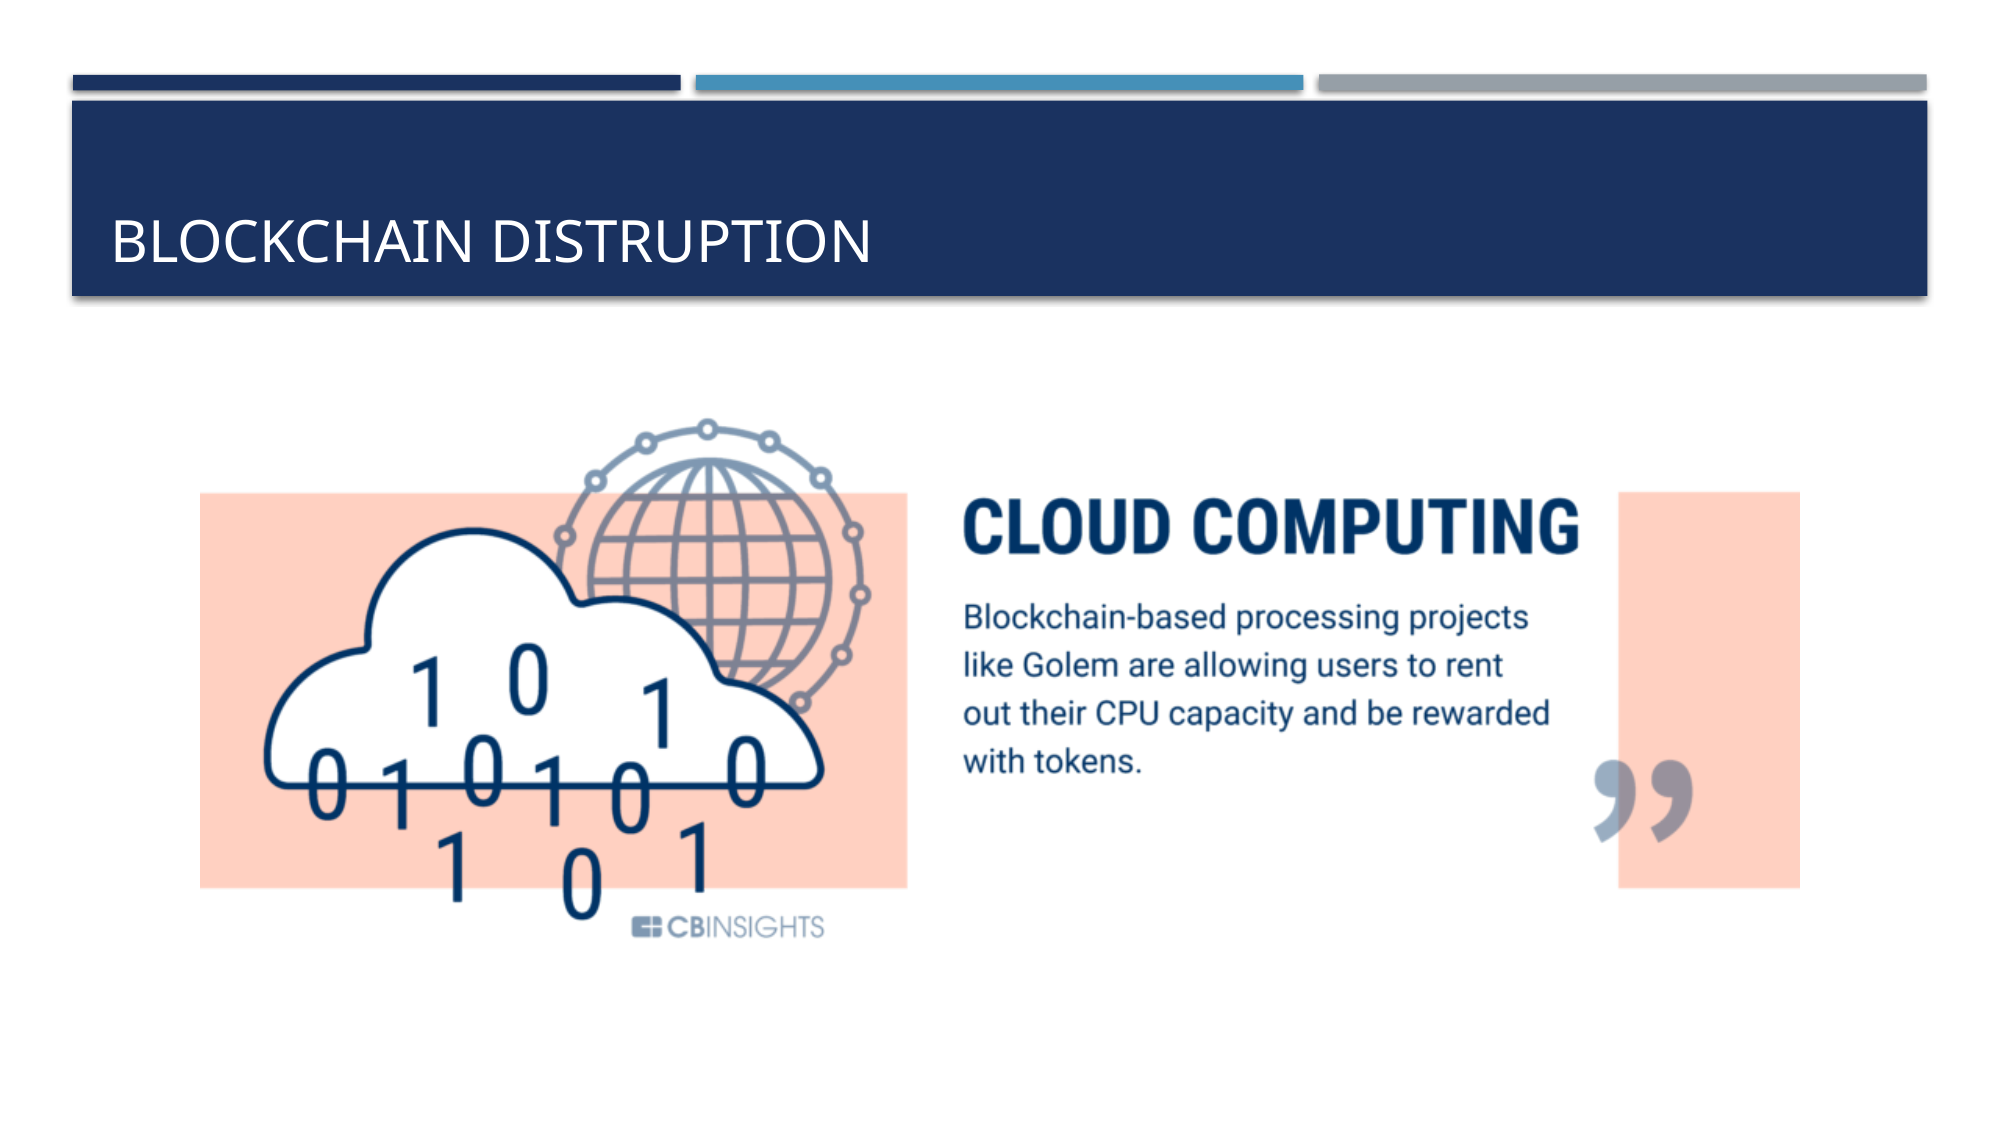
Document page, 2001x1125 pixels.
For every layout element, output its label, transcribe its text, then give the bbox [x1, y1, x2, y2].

title Blockchain Distruption [95, 115, 1905, 282]
picture [199, 280, 1801, 1048]
